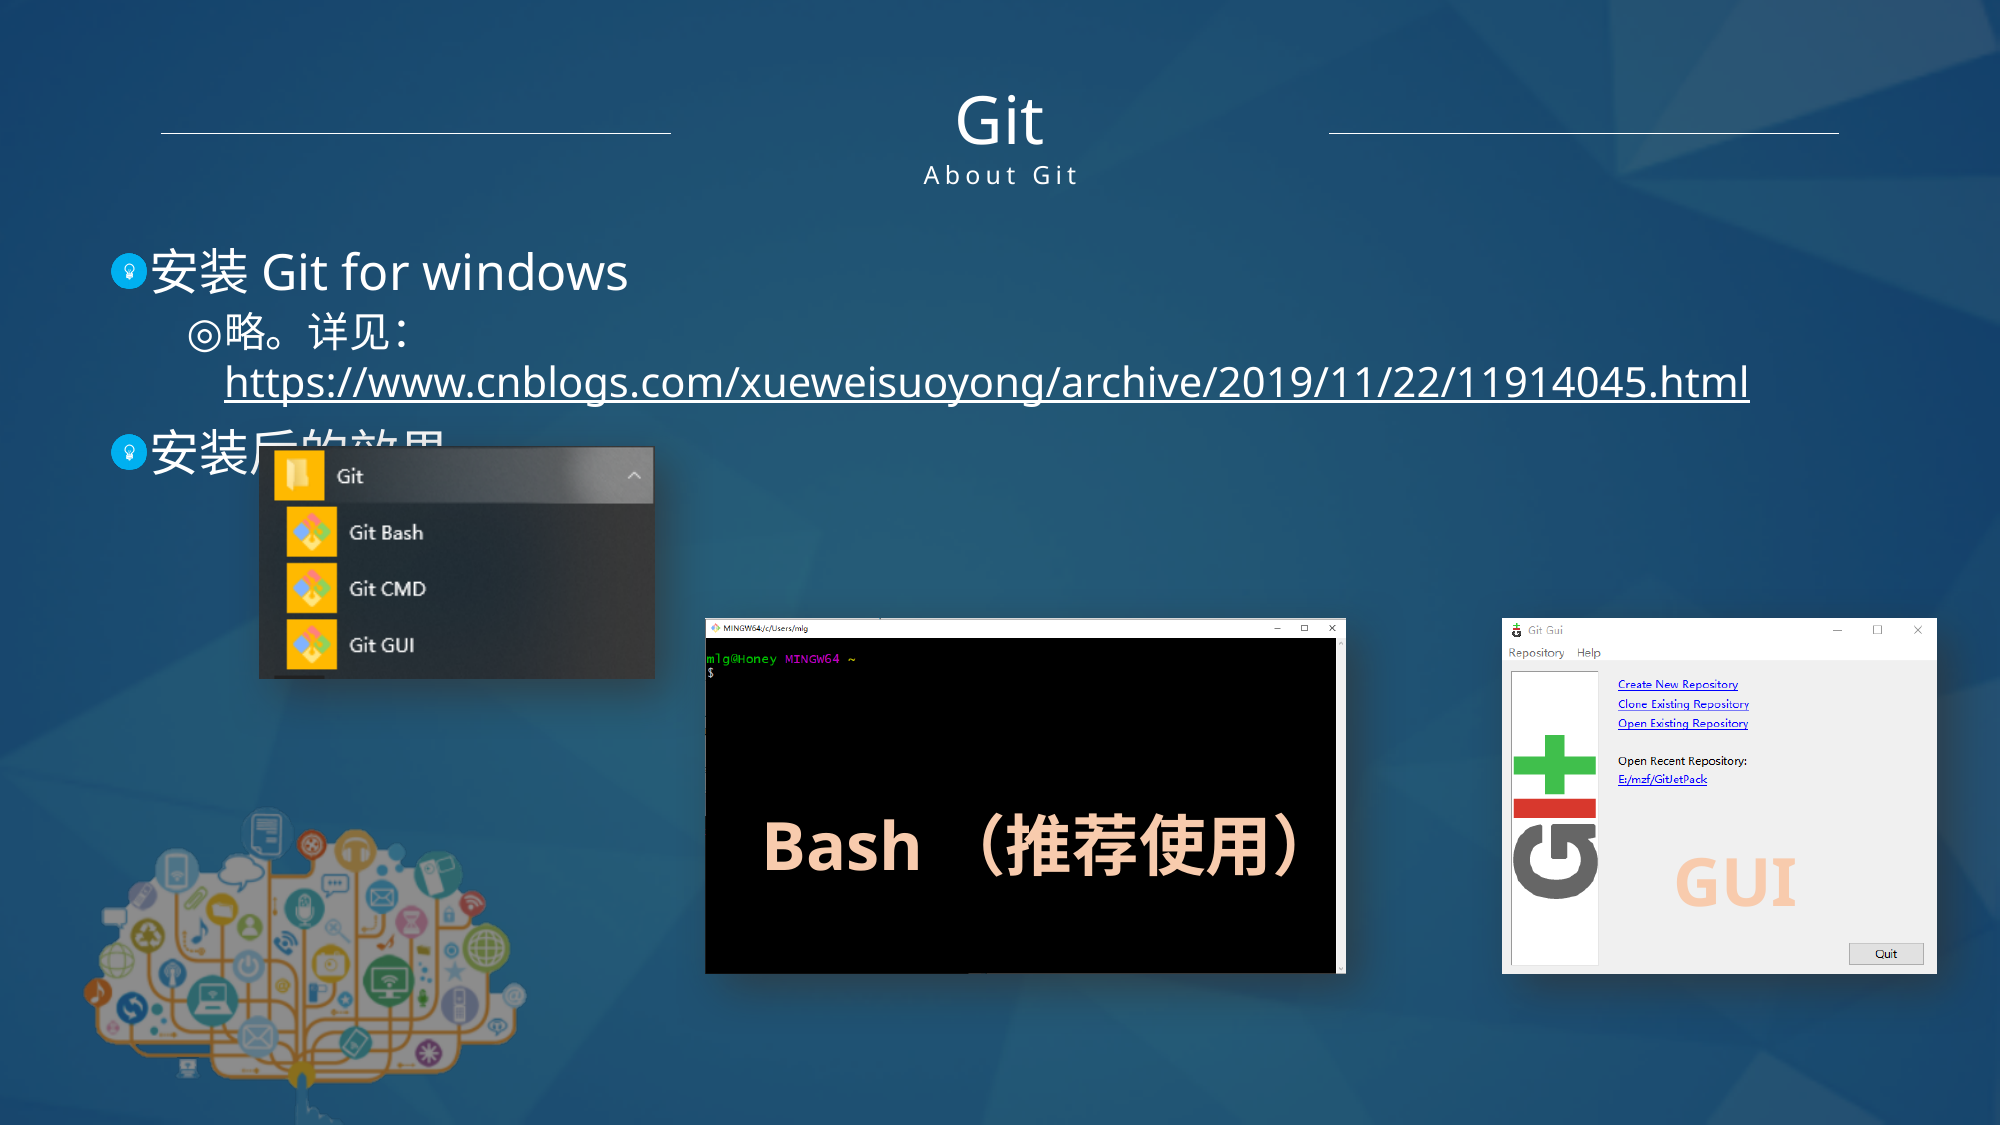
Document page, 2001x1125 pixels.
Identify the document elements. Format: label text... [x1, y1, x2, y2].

list About Git [631, 151, 1369, 191]
text_box Bash（推荐使用） [1346, 795, 1355, 891]
list 安装Git for windows 略。详见：https://www.cnblogs.com/xueweisuoyong/archive/2019/11/22/11914045.html 安装后的效果 [96, 239, 1876, 954]
picture [0, 0, 2000, 1125]
list Git [631, 70, 1369, 151]
